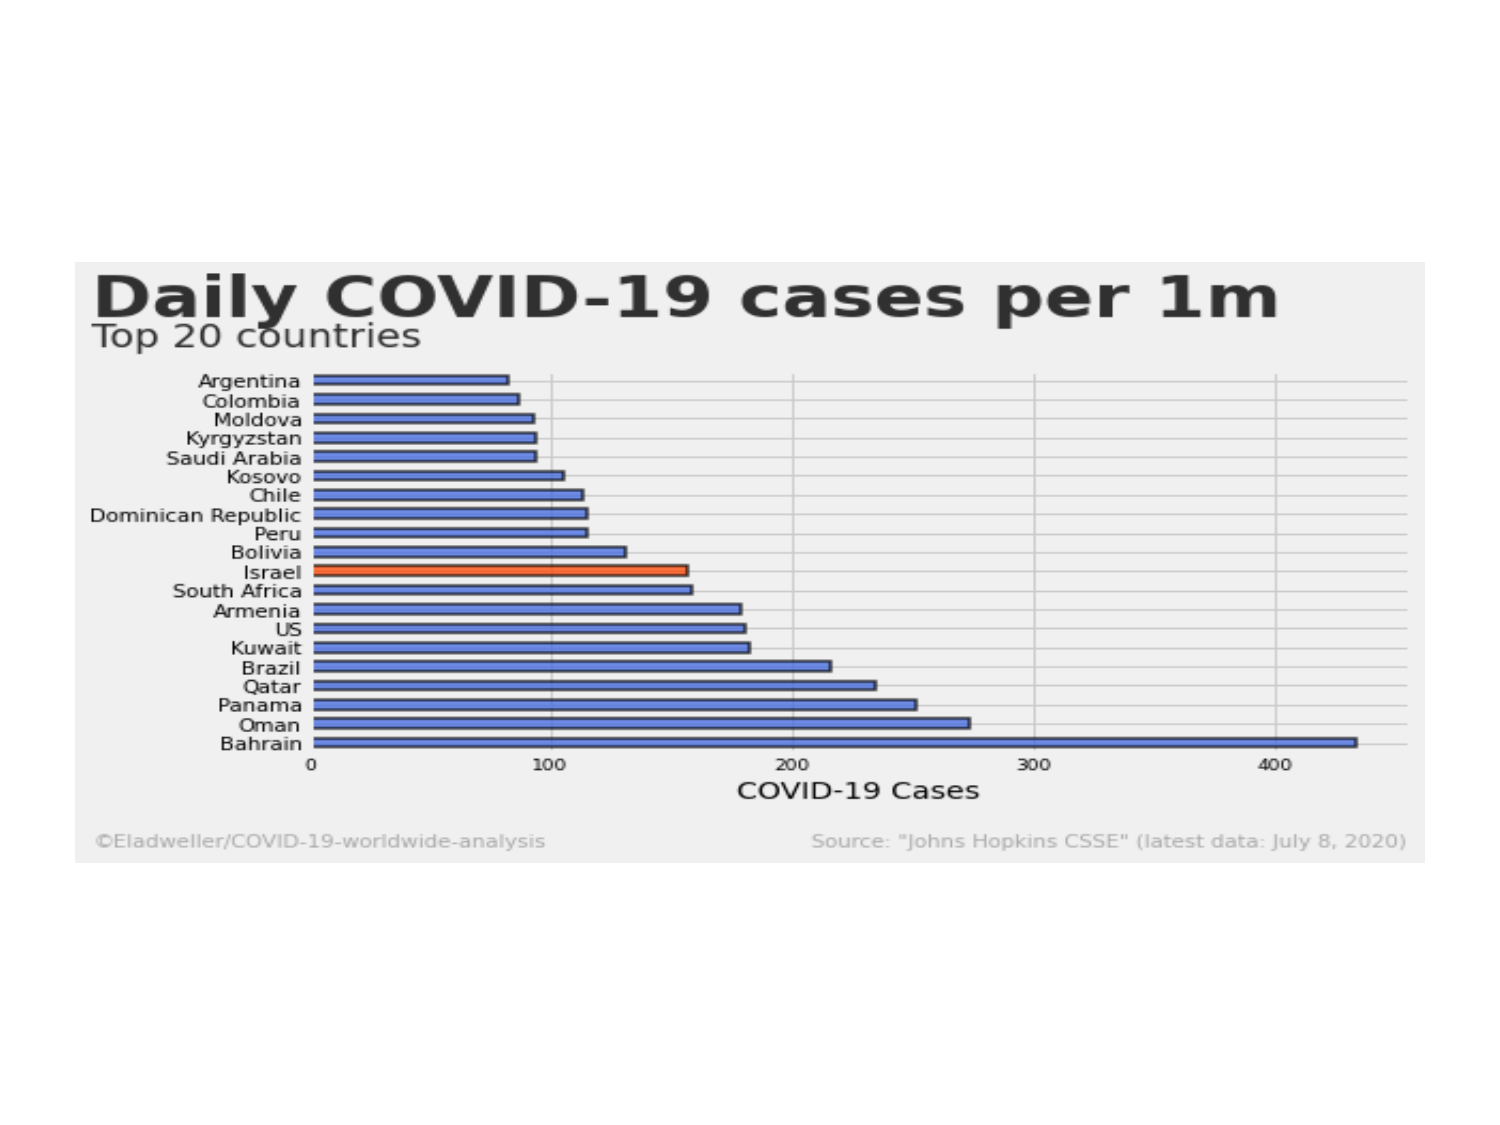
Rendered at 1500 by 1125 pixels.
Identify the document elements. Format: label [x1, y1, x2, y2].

picture [74, 262, 1426, 863]
